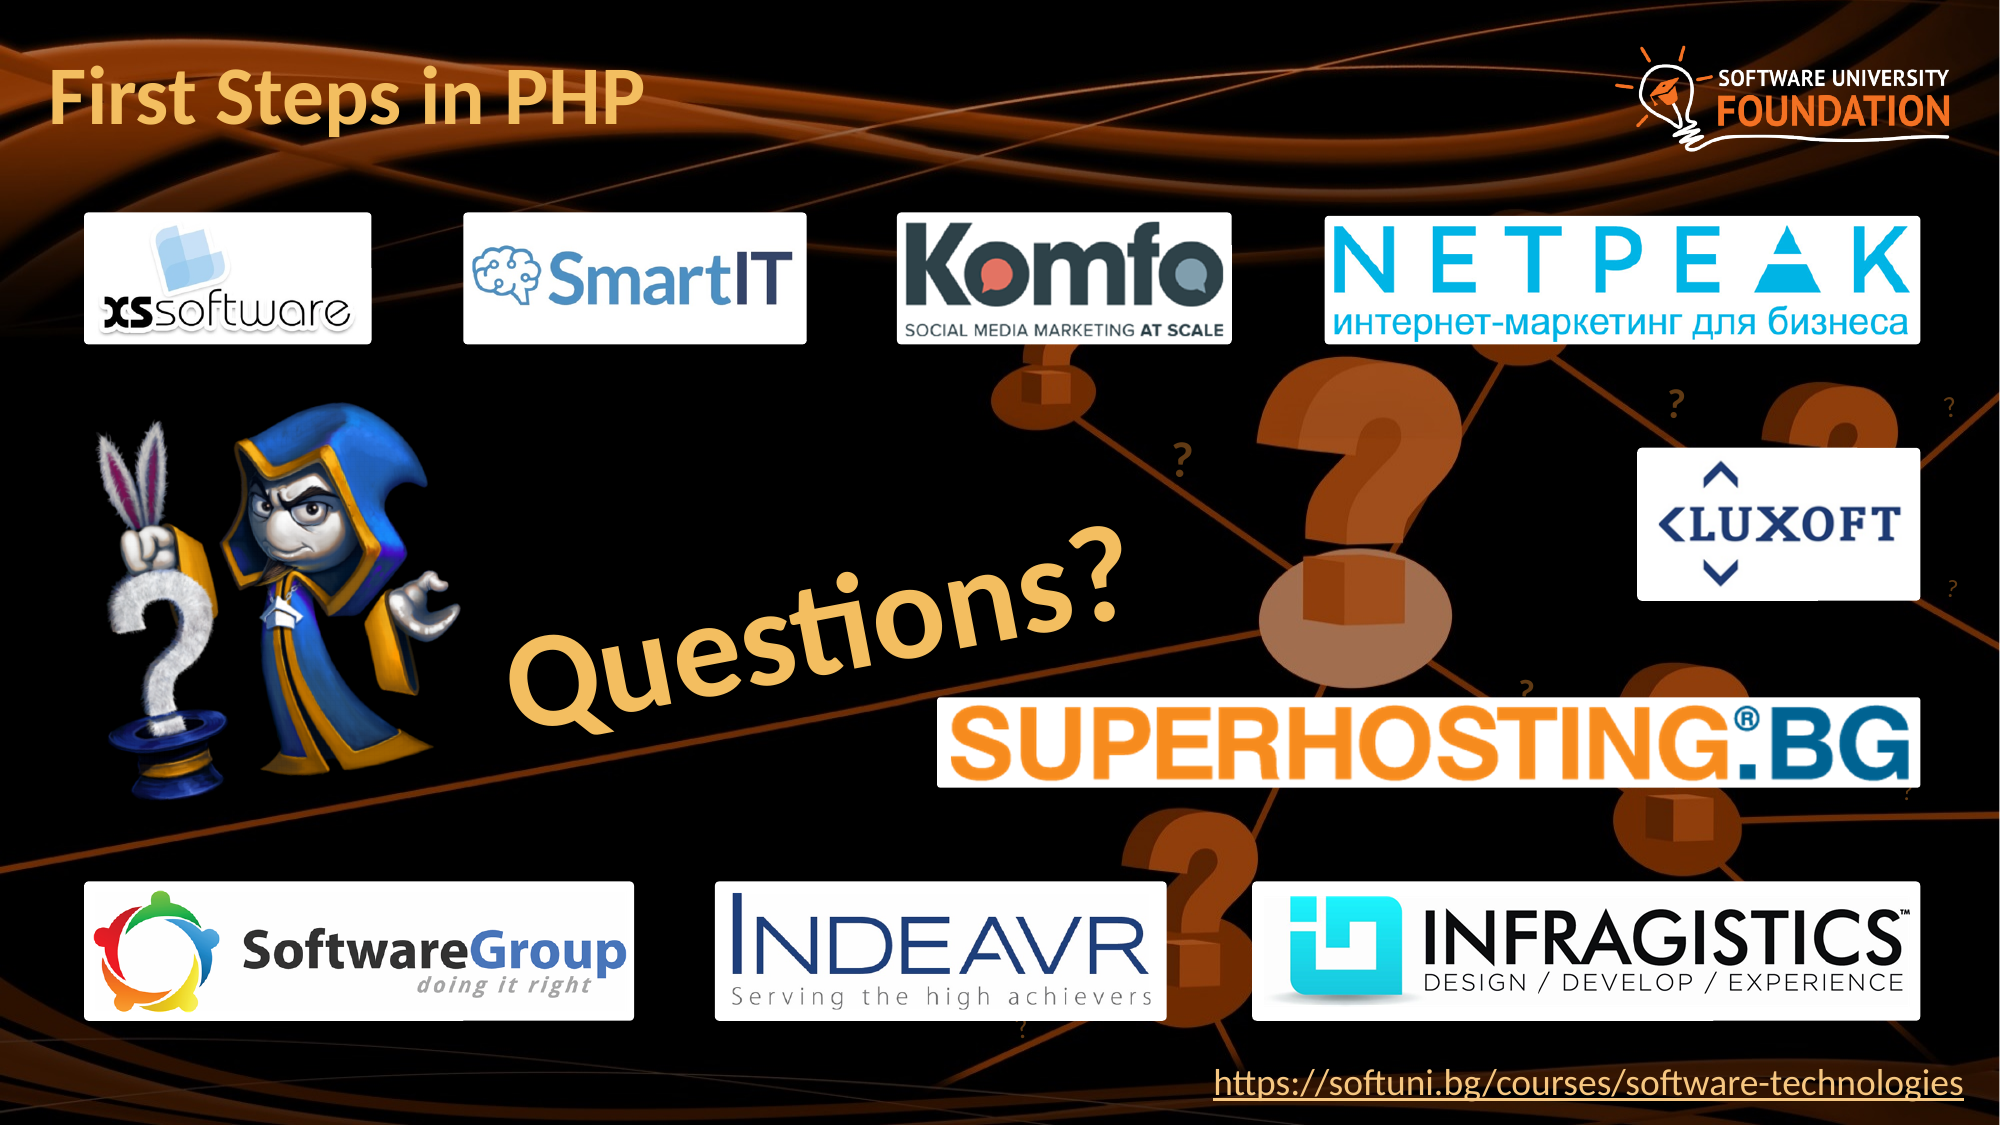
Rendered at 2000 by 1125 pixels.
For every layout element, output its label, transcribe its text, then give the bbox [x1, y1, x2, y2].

picture [0, 0, 2000, 1125]
list https://softuni.bg/courses/software-technologies [250, 1050, 1971, 1108]
title First Steps in PHP [30, 6, 1602, 189]
